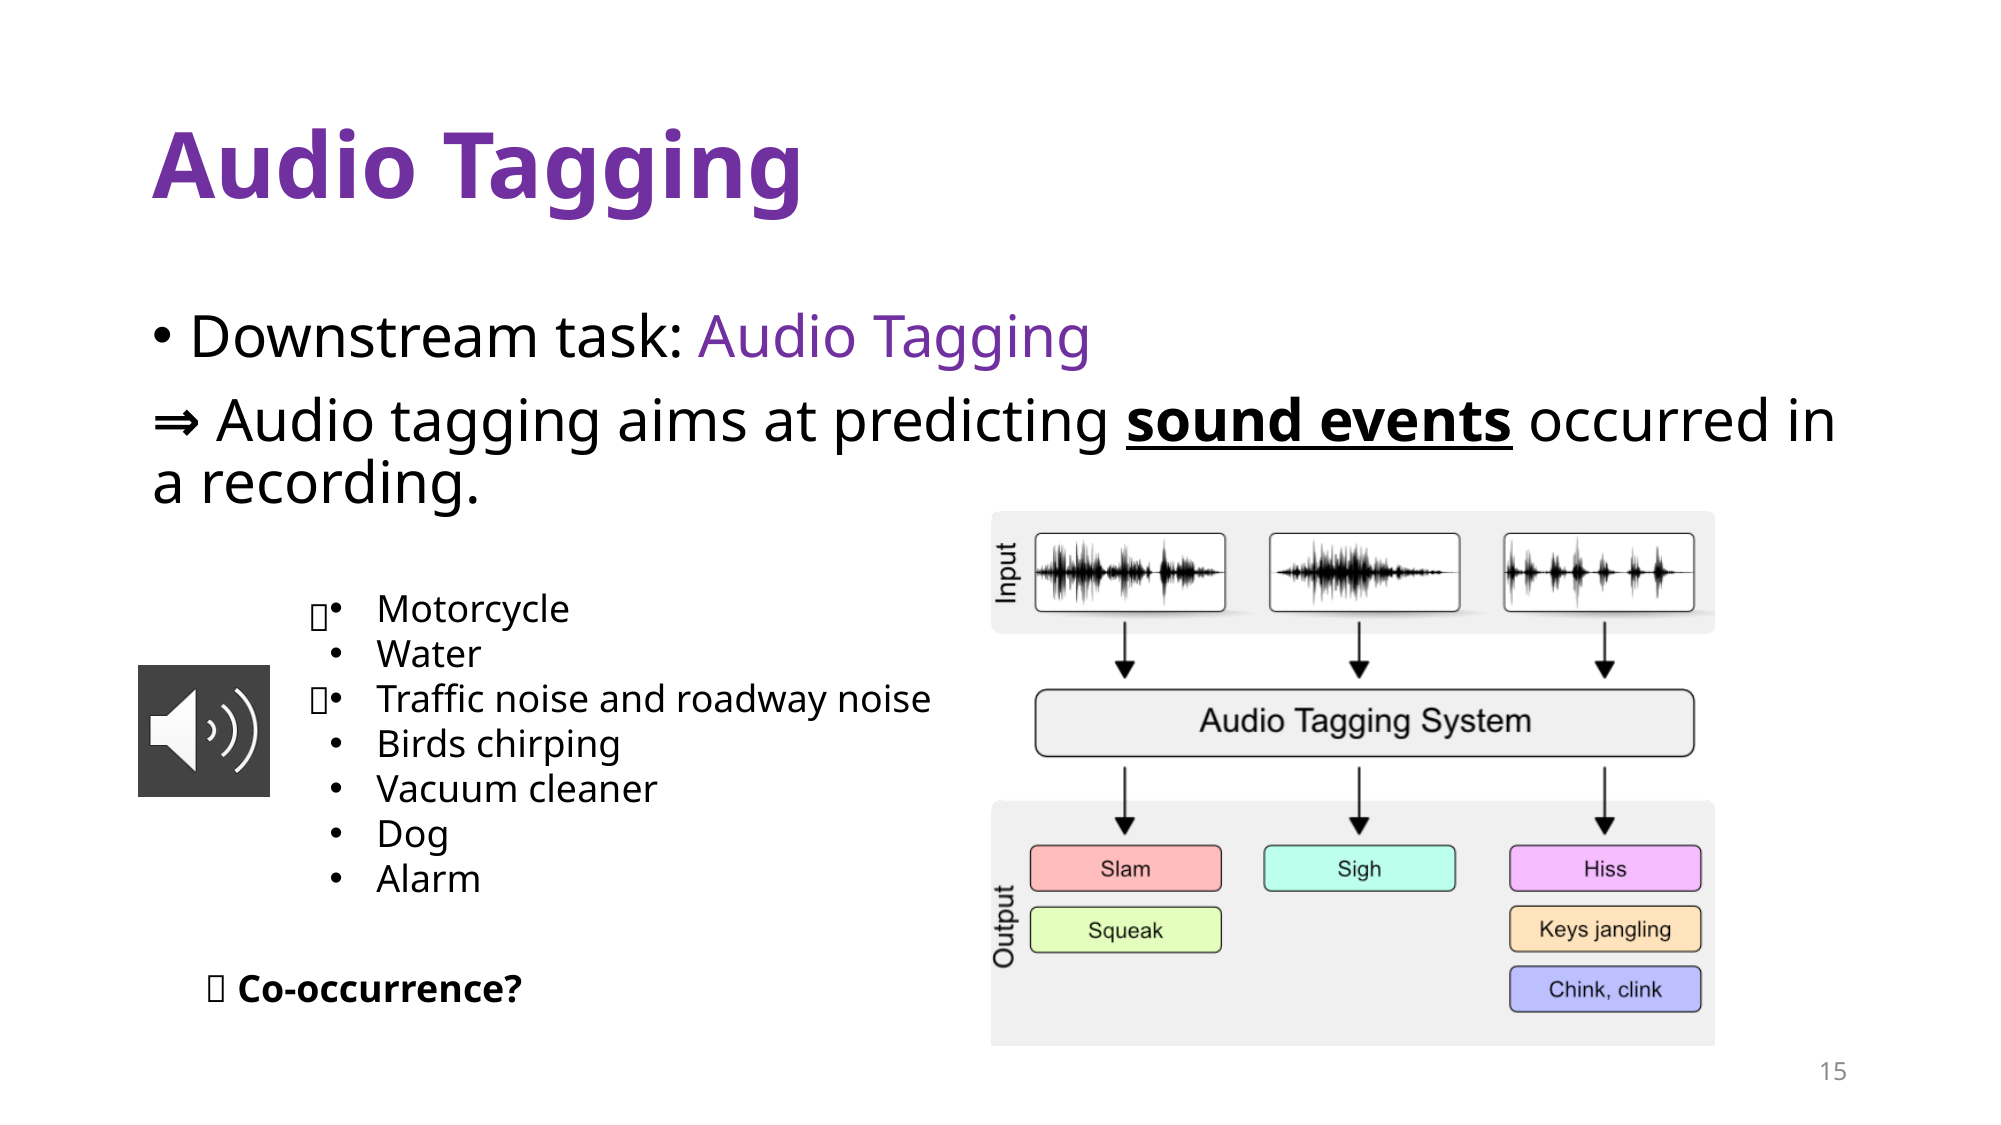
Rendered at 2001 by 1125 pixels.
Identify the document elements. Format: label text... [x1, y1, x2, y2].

title Audio Tagging [137, 59, 1863, 278]
picture [991, 511, 1715, 1046]
text_box Motorcycle Water Traffic noise and roadway noise Birds chirping Vacuum cleaner Dog Alarm [314, 577, 948, 908]
slide_number 15 [1412, 1042, 1863, 1103]
text_box ✅ [293, 670, 346, 730]
list Downstream task: Audio Tagging ⇒ Audio tagging aims at predicting sound events occurred in a recording. [137, 299, 1863, 1014]
text_box ✅ [293, 586, 346, 646]
text_box 🤔 Co-occurrence? [190, 957, 538, 1018]
picture [137, 664, 271, 798]
